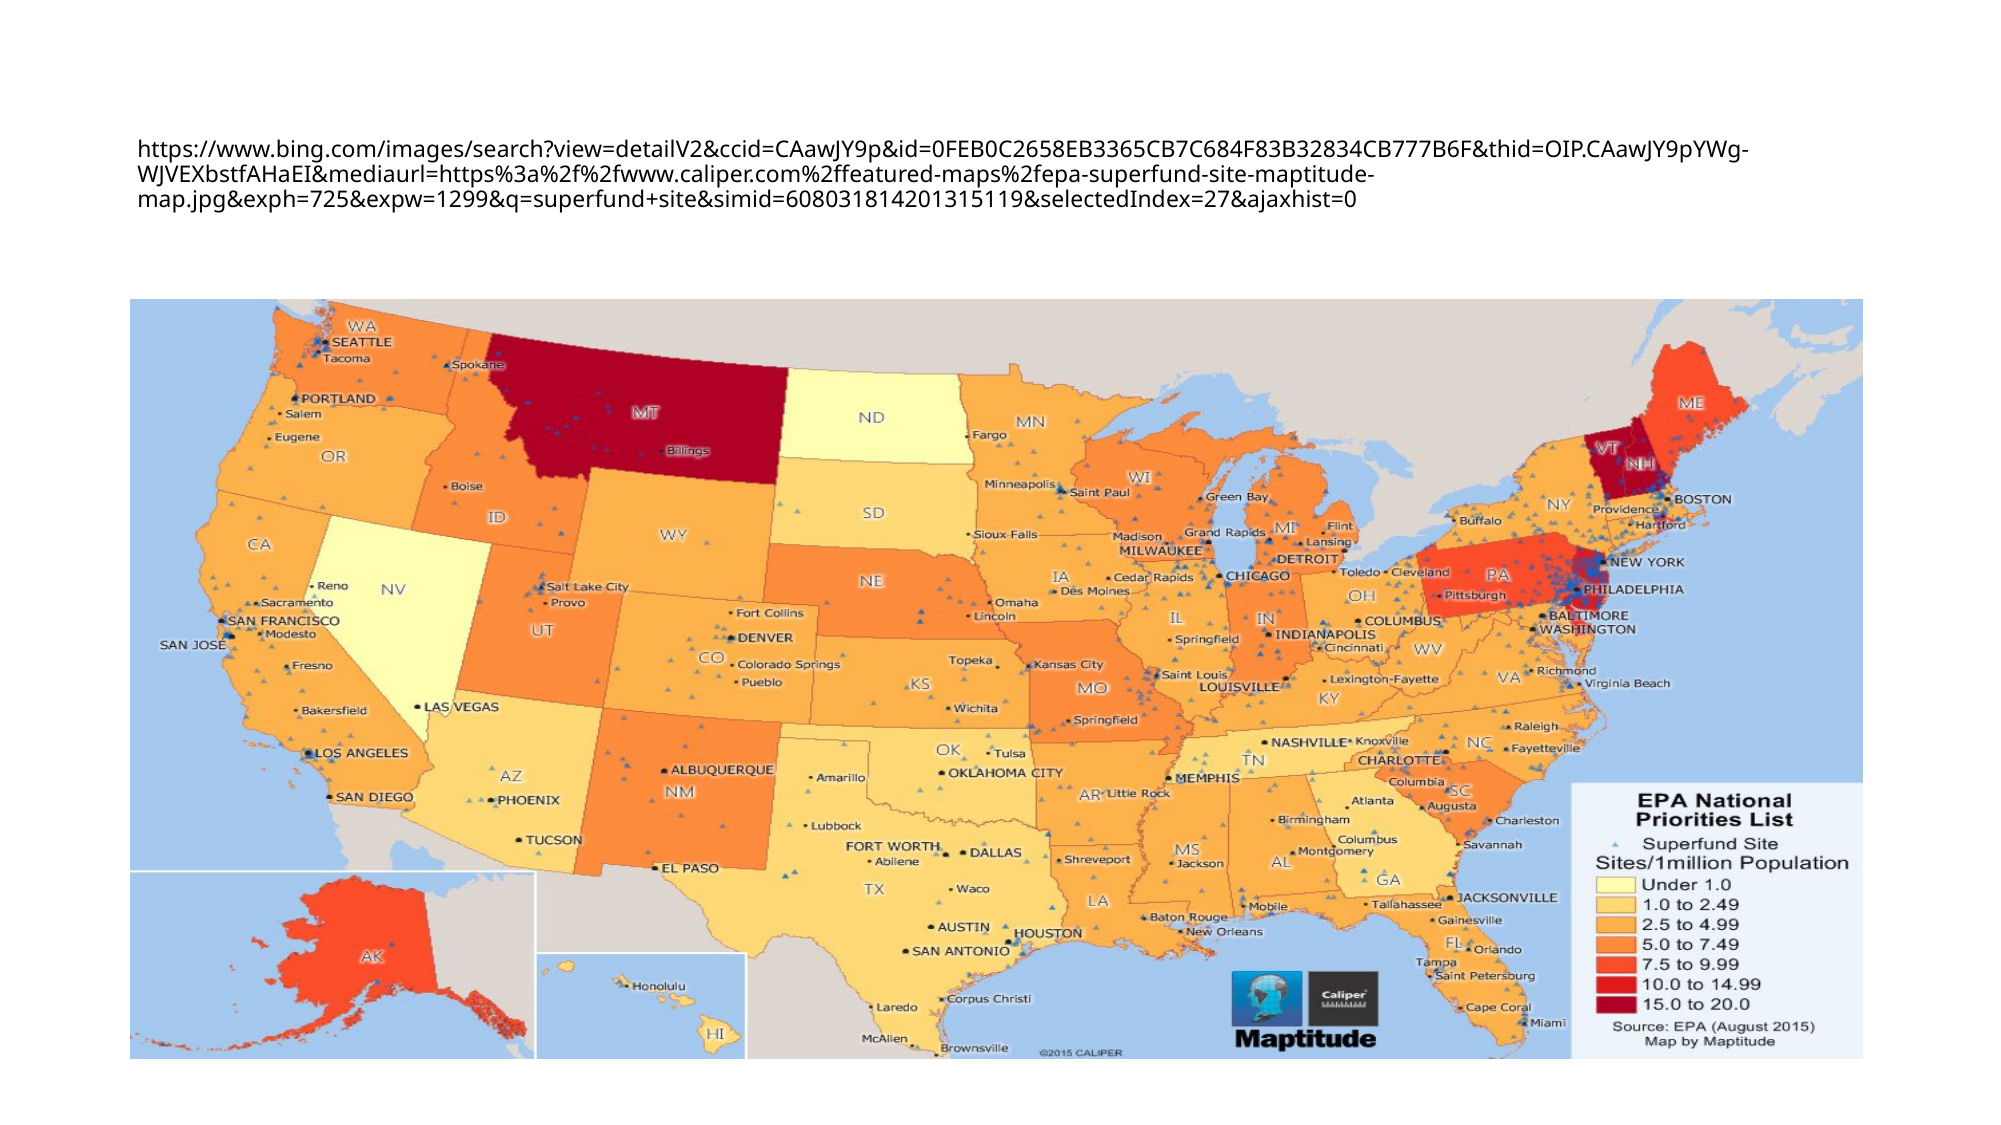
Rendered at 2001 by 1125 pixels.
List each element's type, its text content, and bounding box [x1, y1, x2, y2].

title https://www.bing.com/images/search?view=detailV2&ccid=CAawJY9p&id=0FEB0C2658EB3365CB7C684F83B32834CB777B6F&thid=OIP.CAawJY9pYWg-WJVEXbstfAHaEI&mediaurl=https%3a%2f%2fwww.caliper.com%2ffeatured-maps%2fepa-superfund-site-maptitude-map.jpg&exph=725&expw=1299&q=superfund+site&simid=608031814201315119&selectedIndex=27&ajaxhist=0 [122, 66, 1848, 284]
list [130, 299, 1863, 1059]
